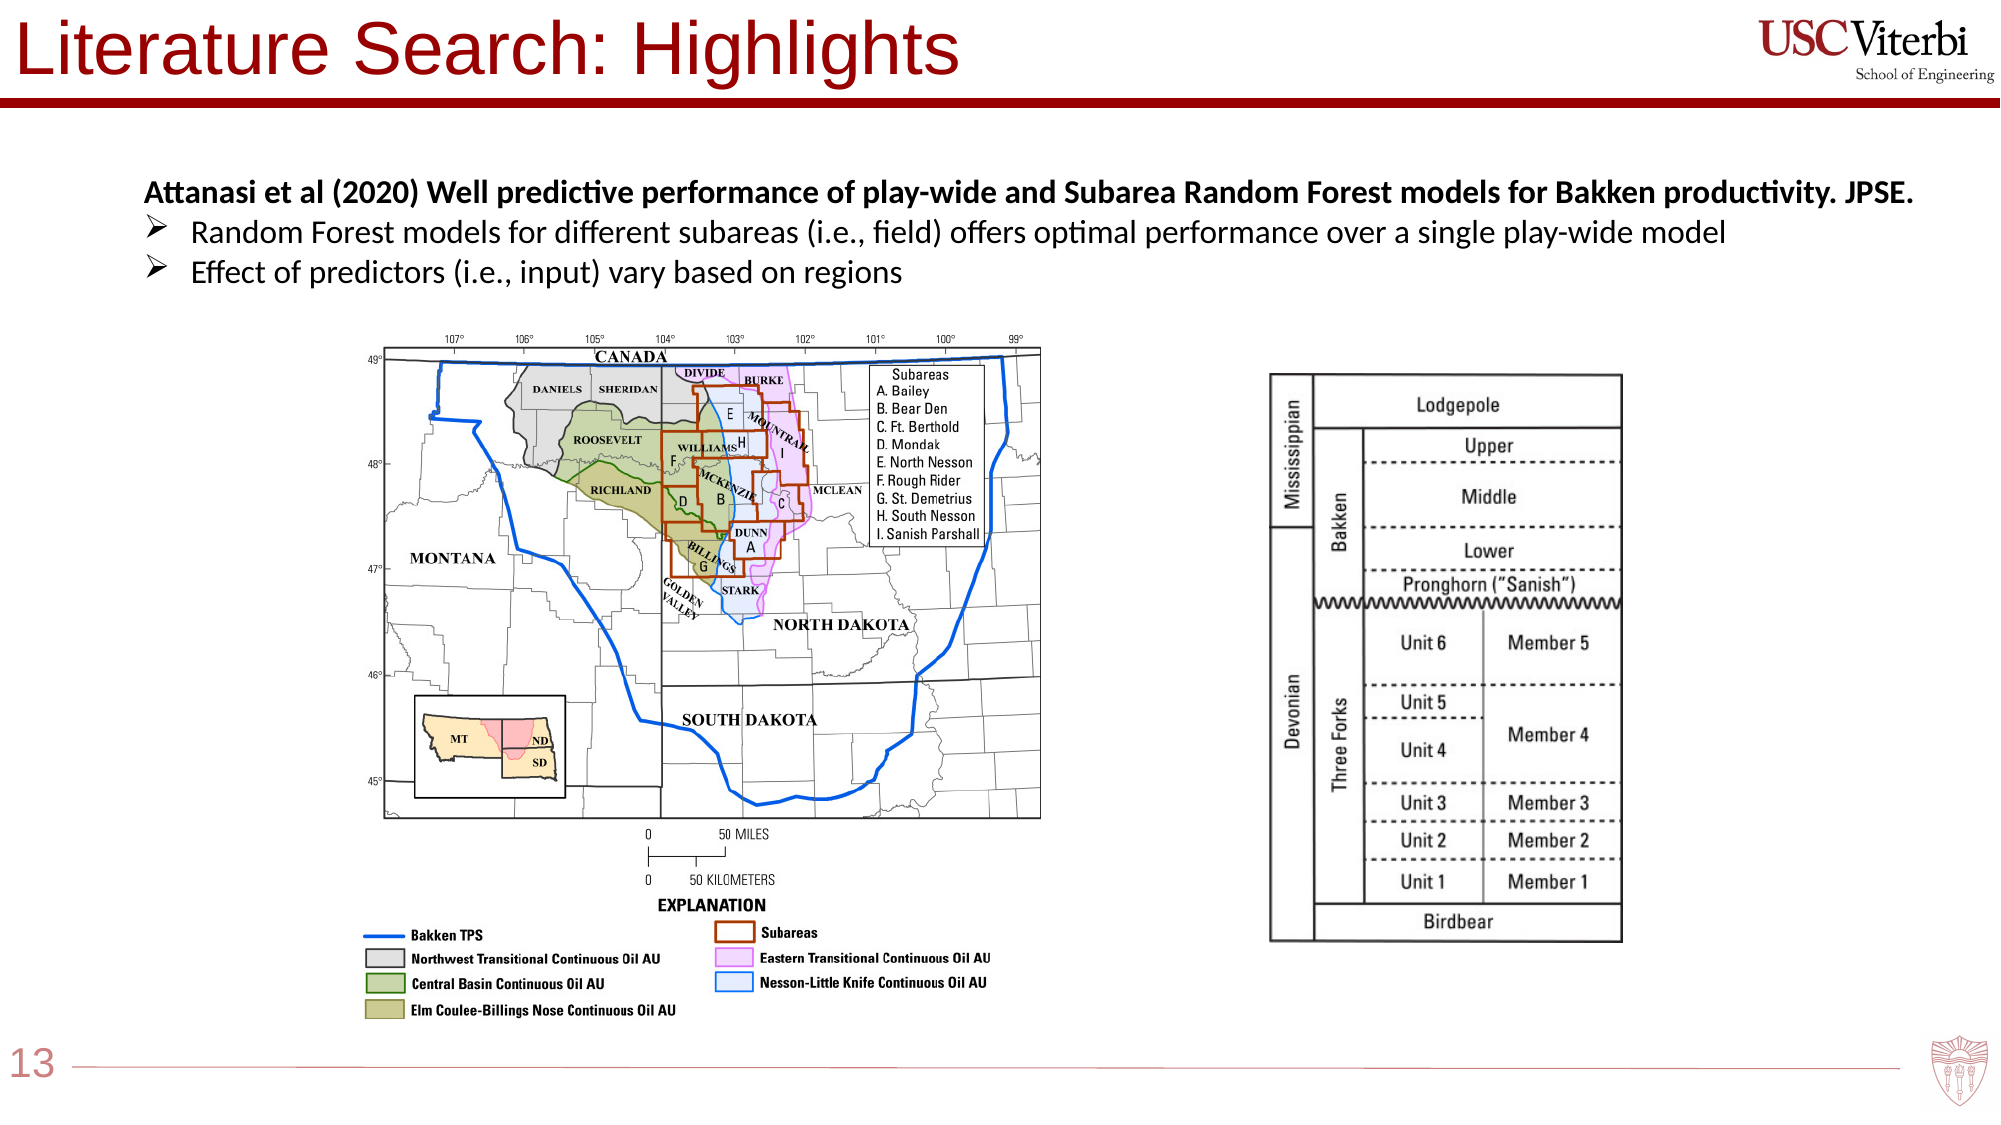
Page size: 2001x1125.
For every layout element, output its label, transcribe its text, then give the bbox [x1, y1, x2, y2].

picture [1269, 373, 1623, 943]
picture [1756, 11, 2000, 88]
text_box Literature Search: Highlights [0, 0, 1668, 98]
picture [363, 335, 1041, 1019]
text_box Attanasi et al (2020) Well predictive performance of play-wide and Subarea Random Forest models for Bakken productivity. JPSE. Random Forest models for different subareas (i.e., field) offers optimal performance over a single play-wide model Effect of predictors (i.e., input) vary based on regions [54, 163, 1946, 298]
